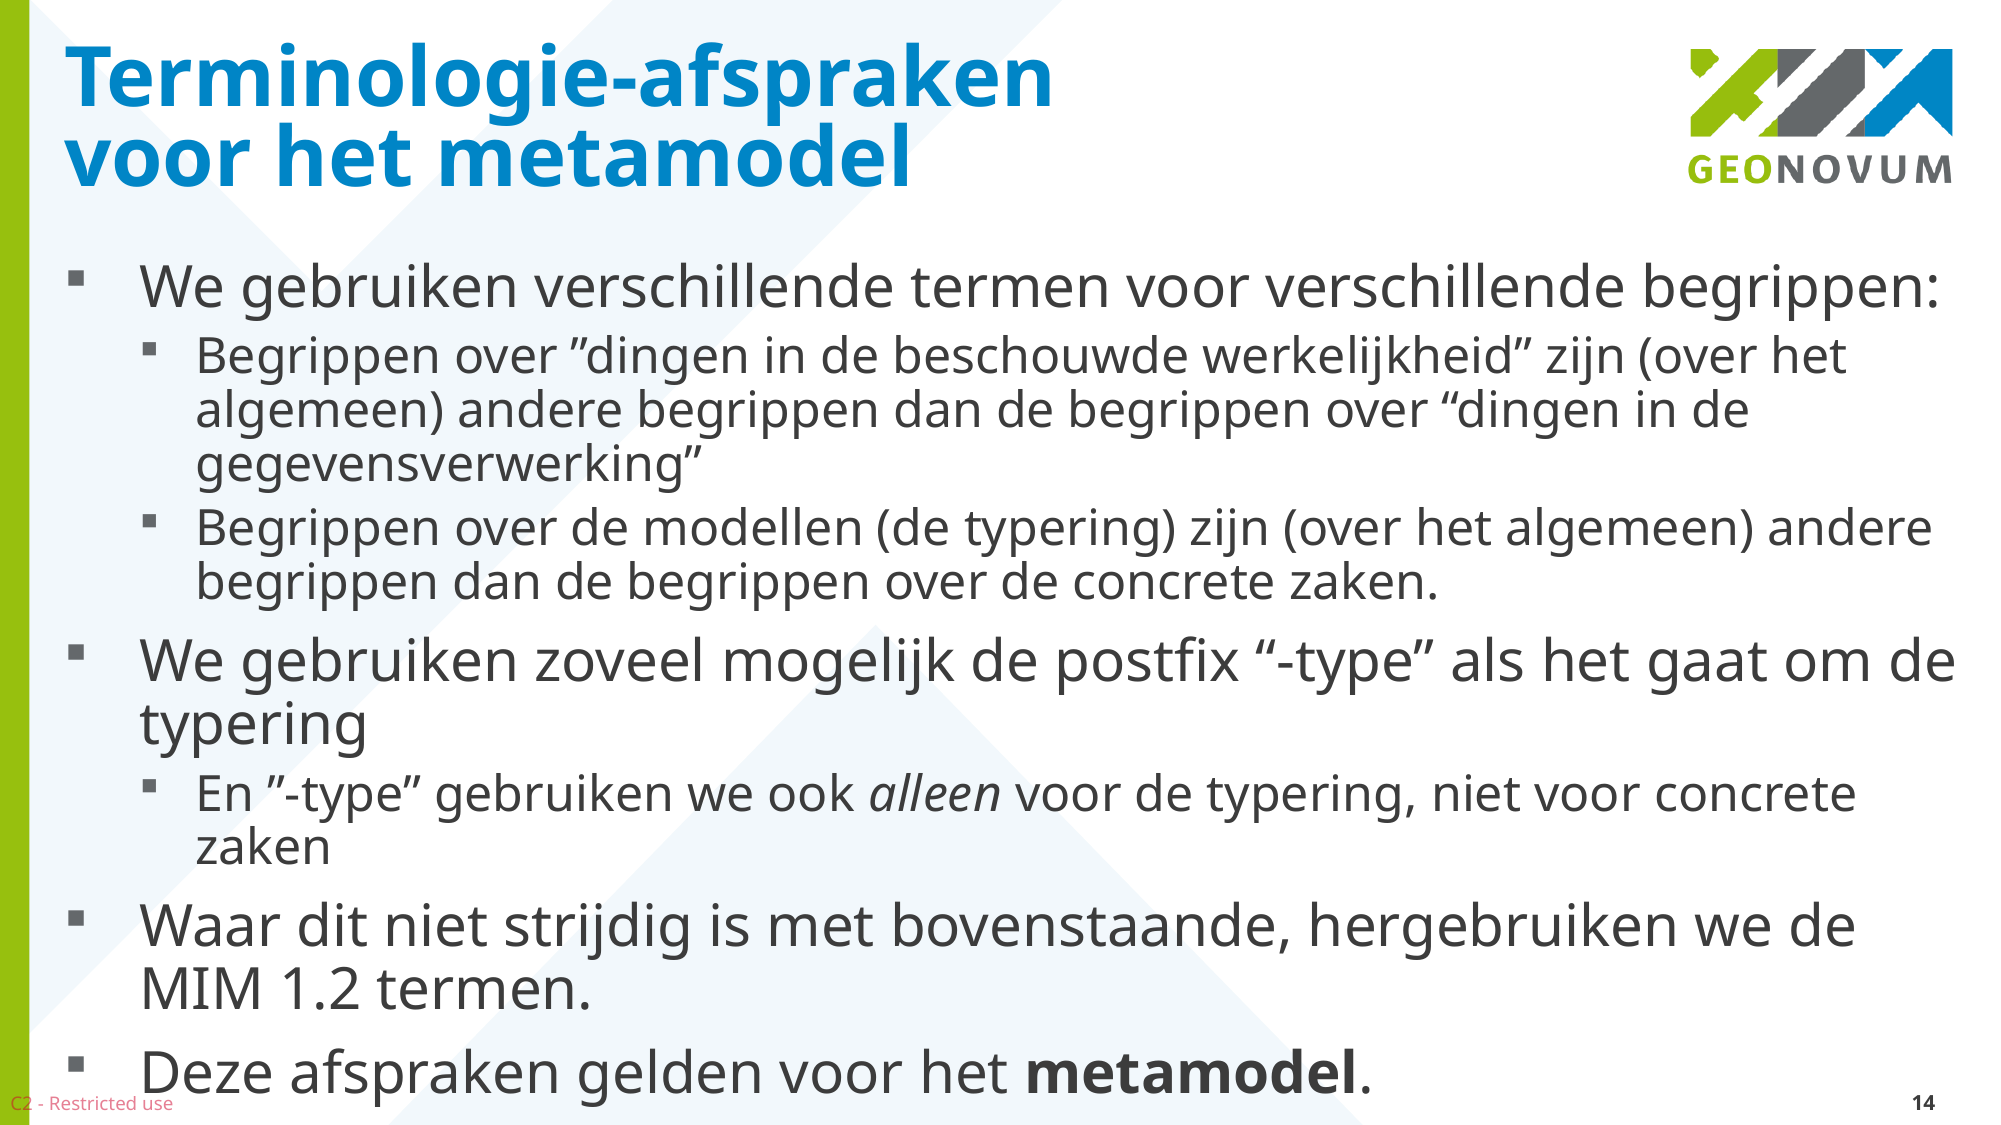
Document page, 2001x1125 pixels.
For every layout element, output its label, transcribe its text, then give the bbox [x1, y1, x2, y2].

list We gebruiken verschillende termen voor verschillende begrippen: Begrippen over ”dingen in de beschouwde werkelijkheid” zijn (over het algemeen) andere begrippen dan de begrippen over “dingen in de gegevensverwerking” Begrippen over de modellen (de typering) zijn (over het algemeen) andere begrippen dan de begrippen over de concrete zaken. We gebruiken zoveel mogelijk de postfix “-type” als het gaat om de typering En ”-type” gebruiken we ook alleen voor de typering, niet voor concrete zaken Waar dit niet strijdig is met bovenstaande, hergebruiken we de MIM 1.2 termen. Deze afspraken gelden voor het metamodel. [49, 249, 1985, 1059]
slide_number 14 [1824, 1088, 1951, 1120]
title Terminologie-afspraken voor het metamodel [49, 0, 1654, 210]
picture [1686, 49, 1955, 186]
